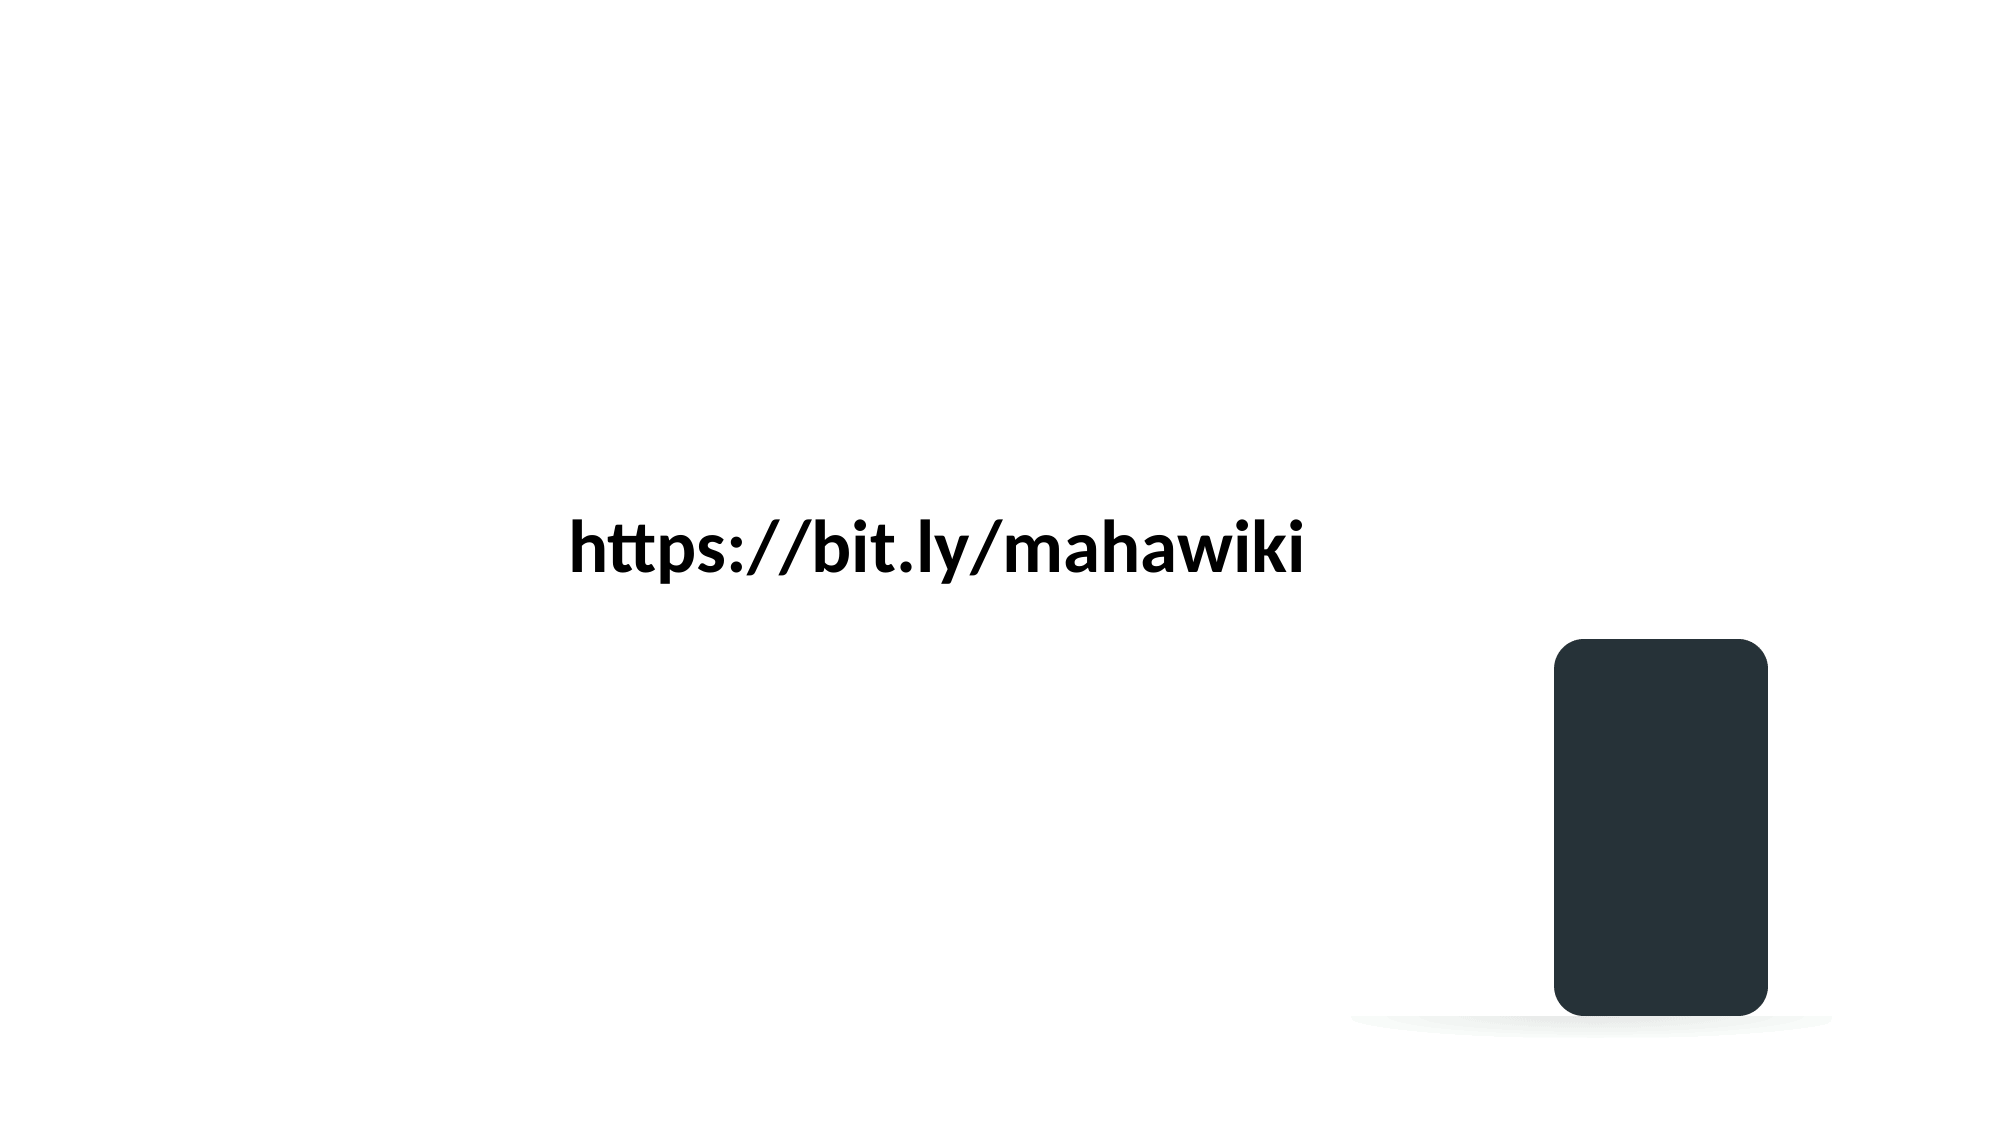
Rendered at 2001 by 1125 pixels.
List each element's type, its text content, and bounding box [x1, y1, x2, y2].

text_box https://bit.ly/mahawiki [553, 490, 1322, 596]
picture [1326, 592, 1832, 1039]
